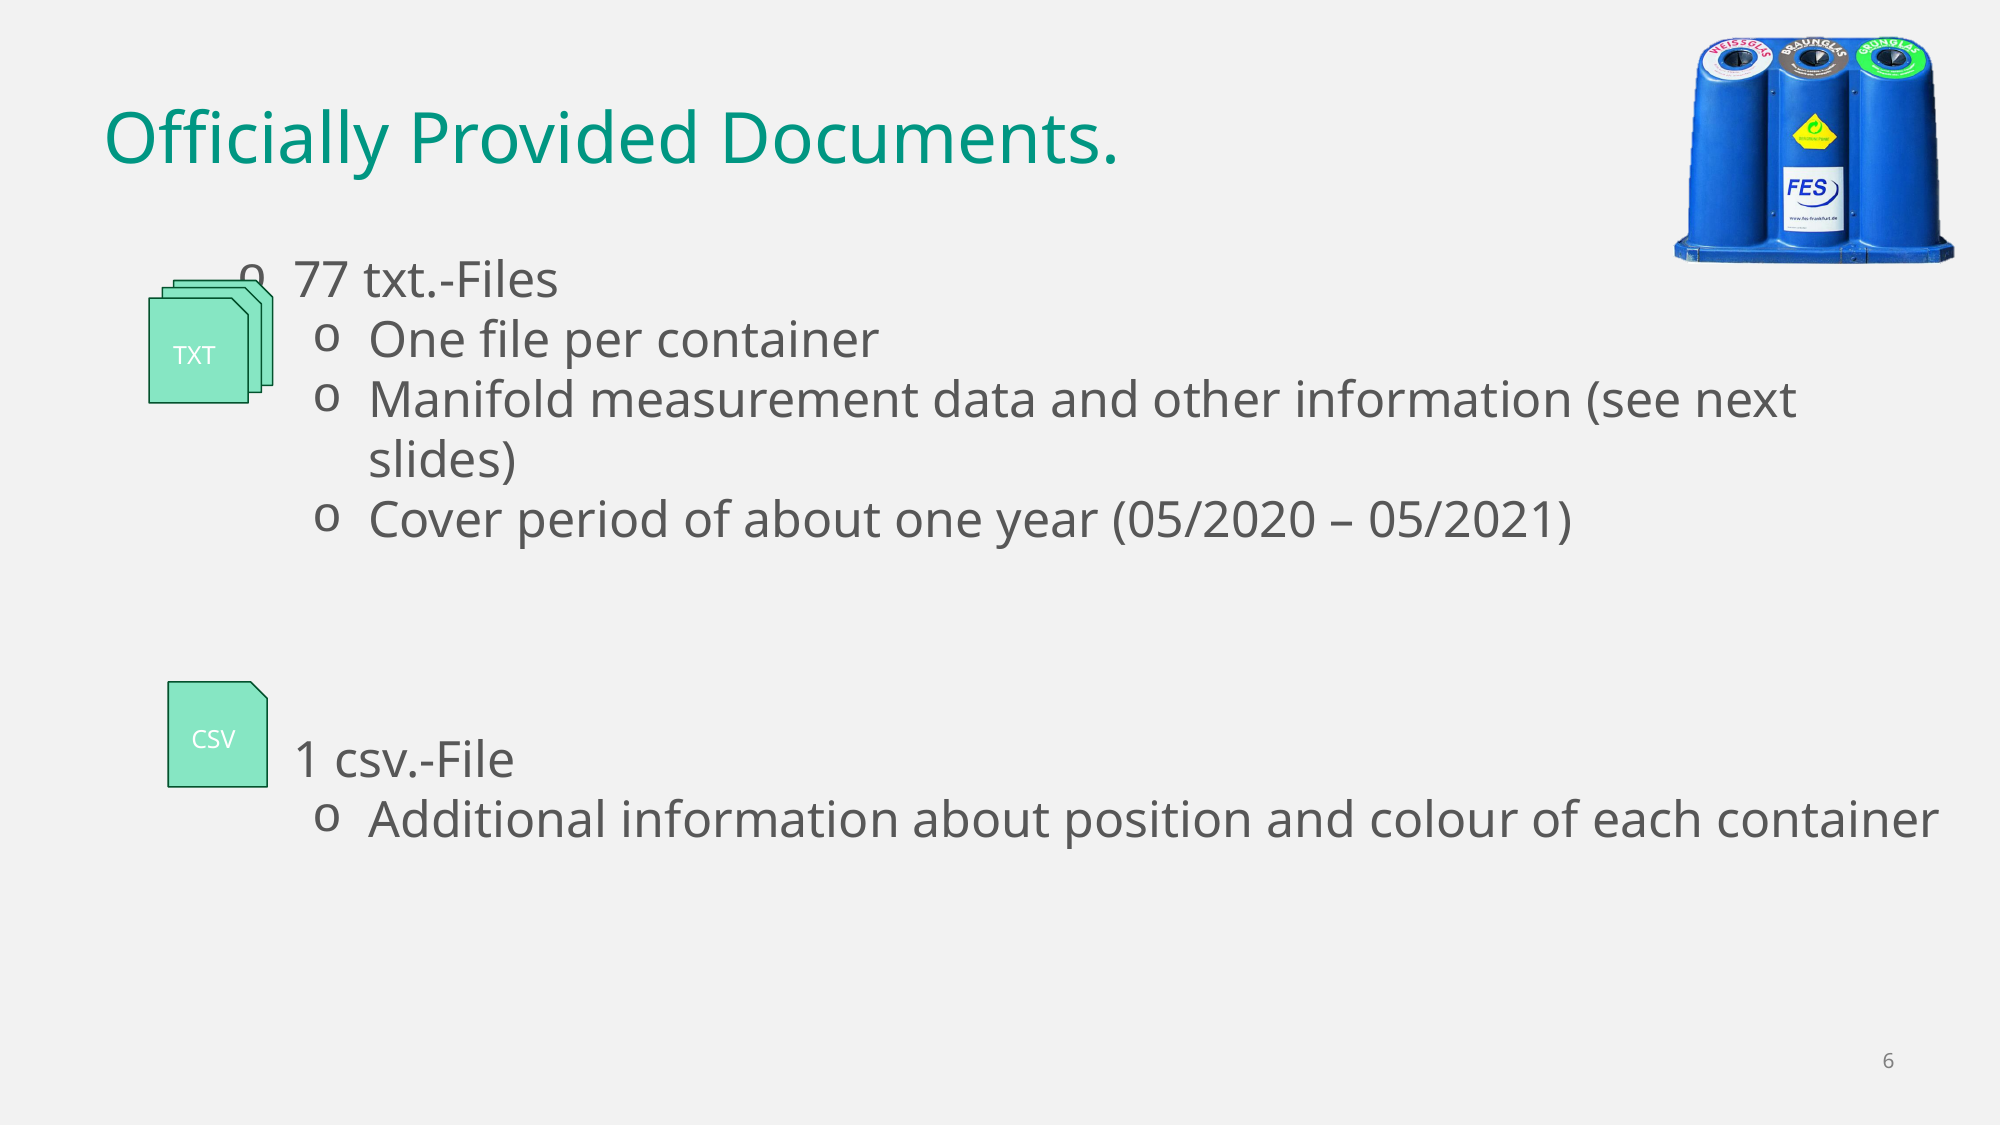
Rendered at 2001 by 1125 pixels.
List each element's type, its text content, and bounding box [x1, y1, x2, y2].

text_box CSV [172, 279, 274, 387]
title Officially Provided Documents. [103, 102, 1667, 180]
text_box CSV [167, 681, 269, 788]
text_box TXT [148, 297, 249, 404]
picture [1667, 29, 1957, 268]
text_box 77 txt.-Files One file per container Manifold measurement data and other information (see next slides) Cover period of about one year (05/2020 – 05/2021) 1 csv.-File Additional information about position and colour of each container [221, 240, 1969, 856]
text_box CSV [161, 286, 263, 394]
